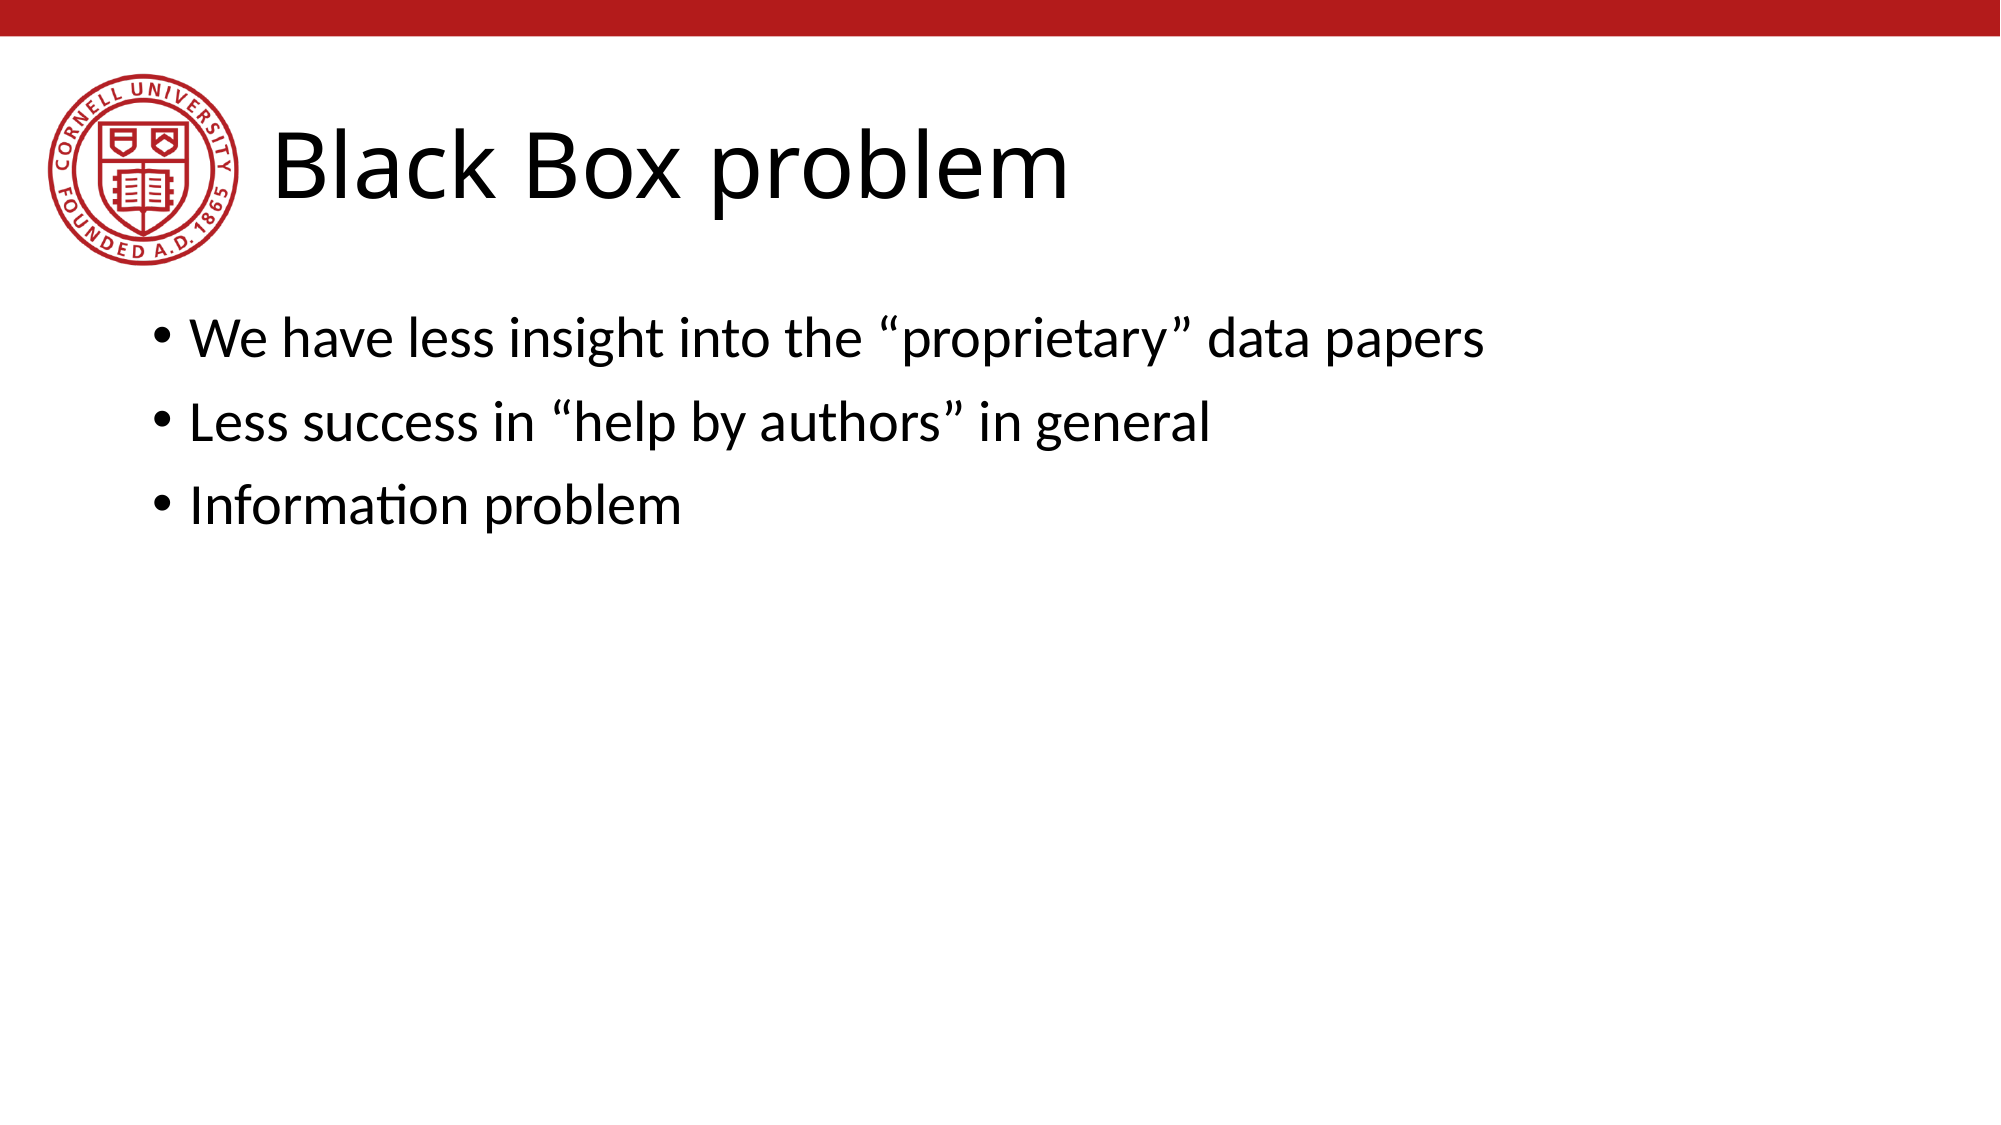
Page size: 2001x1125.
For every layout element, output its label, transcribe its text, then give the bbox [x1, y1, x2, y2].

picture [39, 65, 255, 274]
title Black Box problem [255, 59, 1860, 278]
list We have less insight into the “proprietary” data papers Less success in “help by authors” in general Information problem [137, 299, 1863, 1014]
